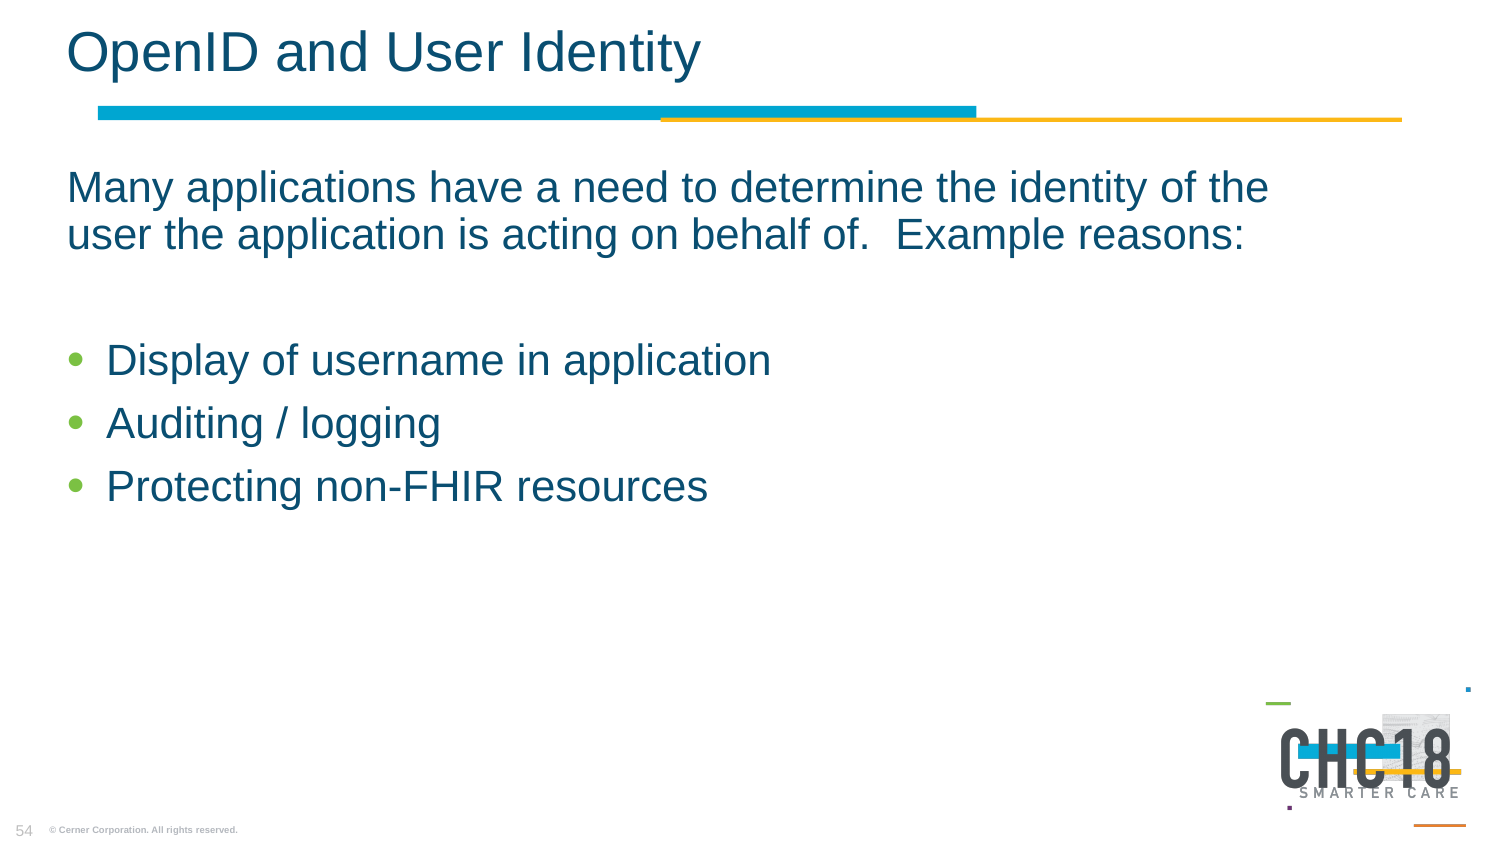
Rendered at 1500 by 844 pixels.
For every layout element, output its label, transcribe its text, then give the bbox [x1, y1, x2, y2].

title OpenID and User Identity [50, 0, 1345, 106]
picture [1252, 682, 1488, 832]
list Many applications have a need to determine the identity of the user the application is acting on behalf of. Example reasons: Display of username in application Auditing / logging Protecting non-FHIR resources [51, 157, 1346, 715]
